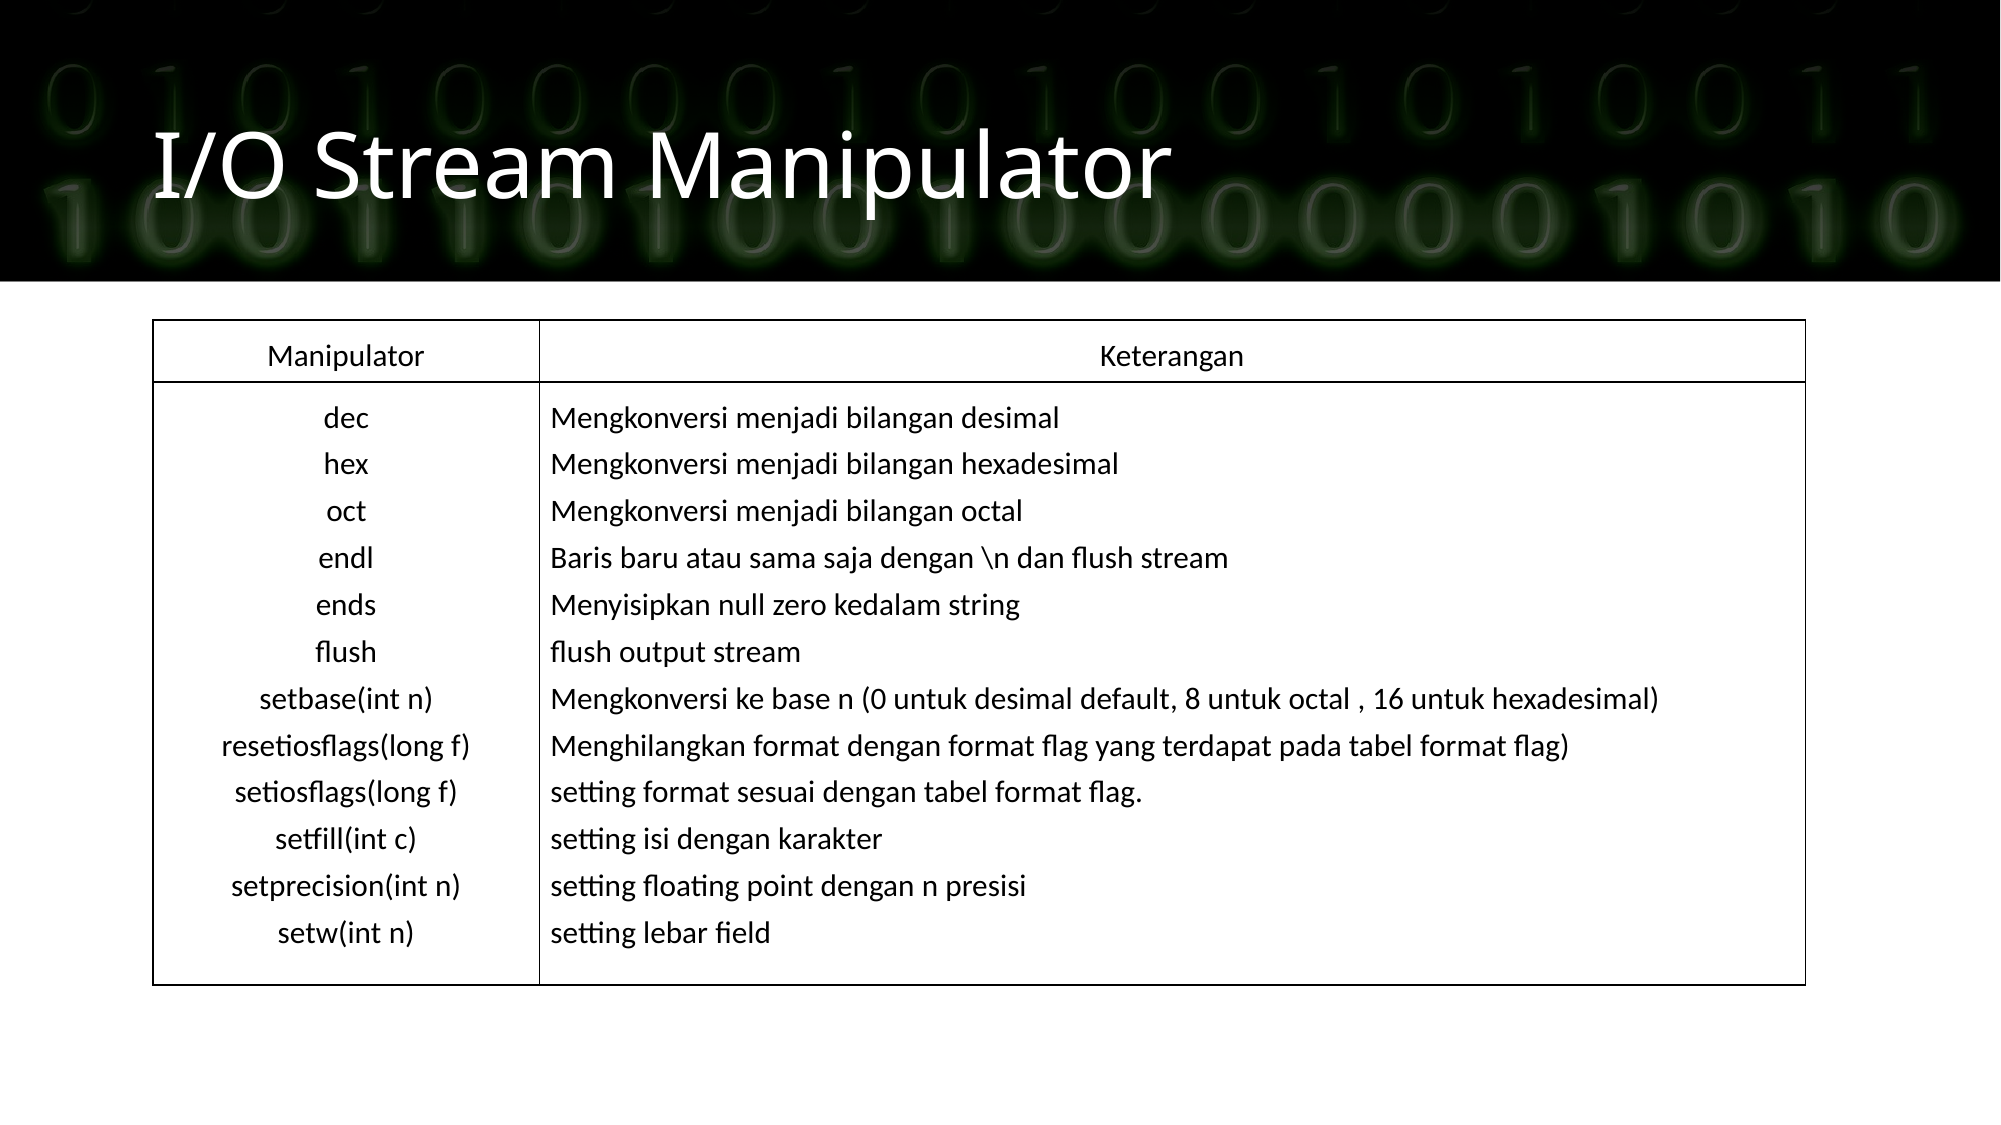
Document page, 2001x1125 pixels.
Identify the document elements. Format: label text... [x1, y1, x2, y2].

text_box [137, 299, 1863, 1014]
table_header Manipulator [154, 321, 539, 381]
table_header Keterangan [540, 321, 1805, 381]
picture [0, 0, 2001, 1125]
table_cell Mengkonversi menjadi bilangan desimal Mengkonversi menjadi bilangan hexadesimal Mengkonversi menjadi bilangan octal Baris baru atau sama saja dengan \n dan flush stream Menyisipkan null zero kedalam string flush output stream Mengkonversi ke base n (0 untuk desimal default, 8 untuk octal , 16 untuk hexadesimal) Menghilangkan format dengan format flag yang terdapat pada tabel format flag) setting format sesuai dengan tabel format flag. setting isi dengan karakter setting floating point dengan n presisi setting lebar field [540, 383, 1805, 984]
text_box I/O Stream Manipulator [137, 59, 1863, 278]
table_cell dec hex oct endl ends flush setbase(int n) resetiosflags(long f) setiosflags(long f) setfill(int c) setprecision(int n) setw(int n) [154, 383, 539, 984]
